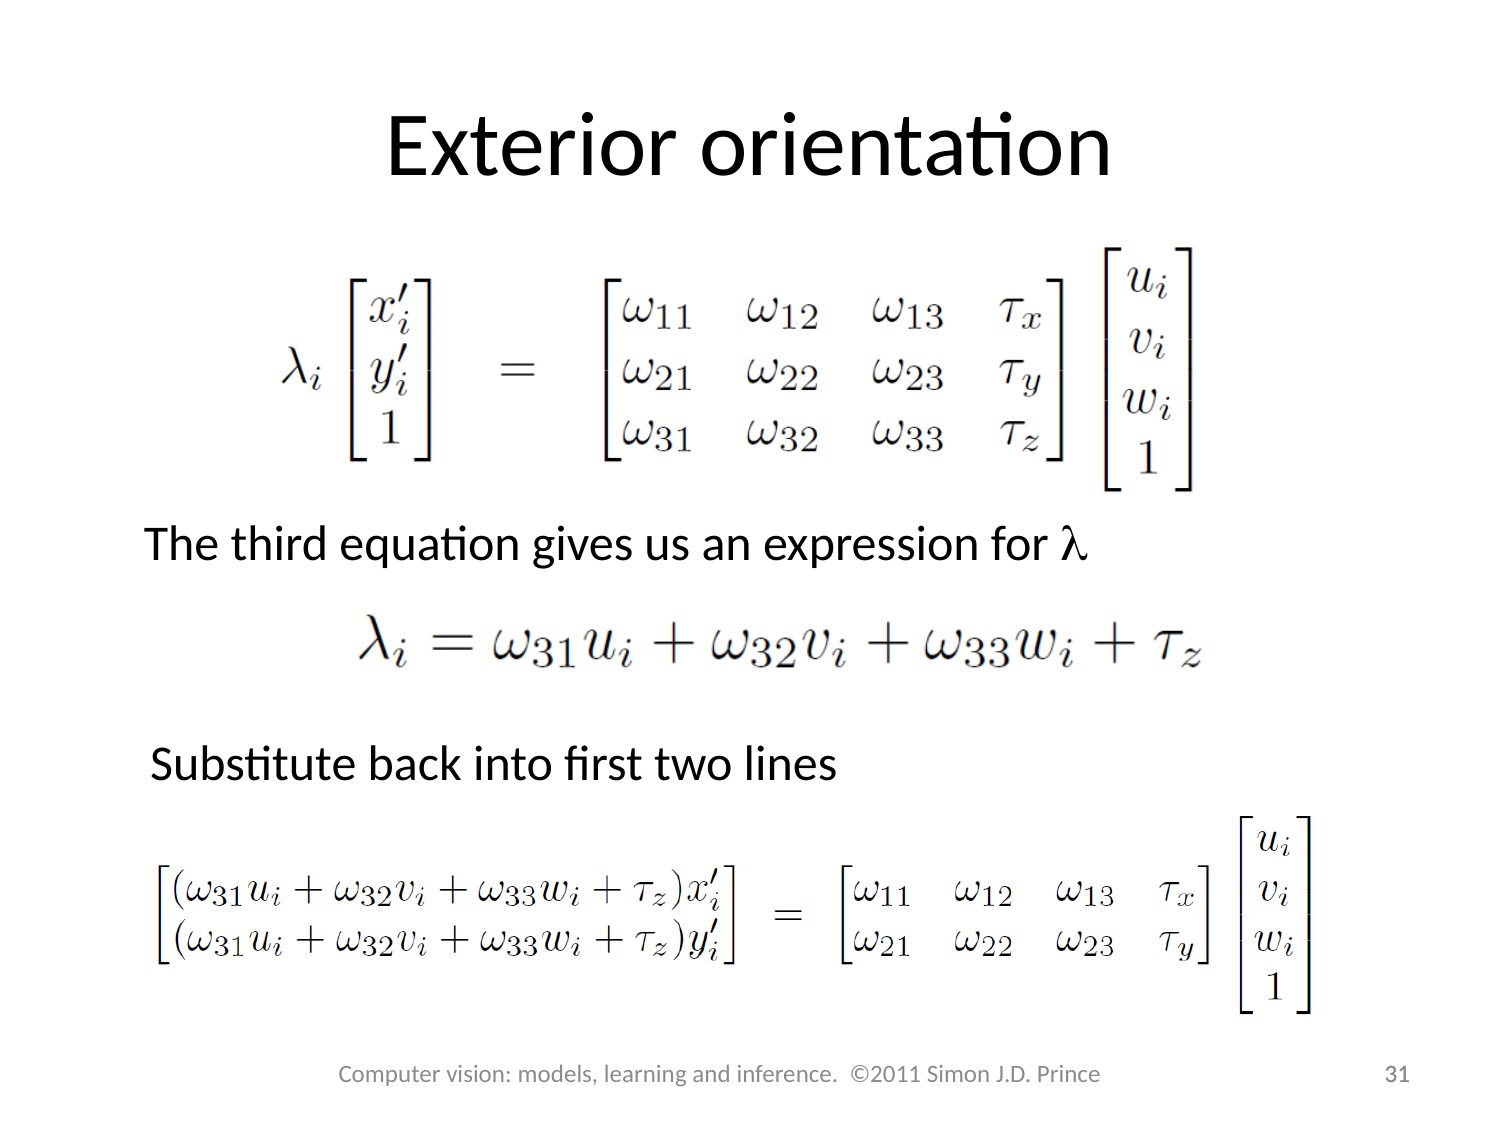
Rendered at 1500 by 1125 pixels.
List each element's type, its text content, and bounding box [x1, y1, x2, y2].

text_box 31 [1140, 1042, 1425, 1103]
picture [348, 604, 1208, 681]
text_box The third equation gives us an expression for l [129, 503, 1103, 579]
picture [277, 243, 1198, 497]
footer Computer vision: models, learning and inference. ©2011 Simon J.D. Prince [301, 1042, 1140, 1103]
title Exterior orientation [75, 45, 1425, 233]
text_box Substitute back into first two lines [135, 722, 853, 798]
picture [147, 798, 1324, 1028]
